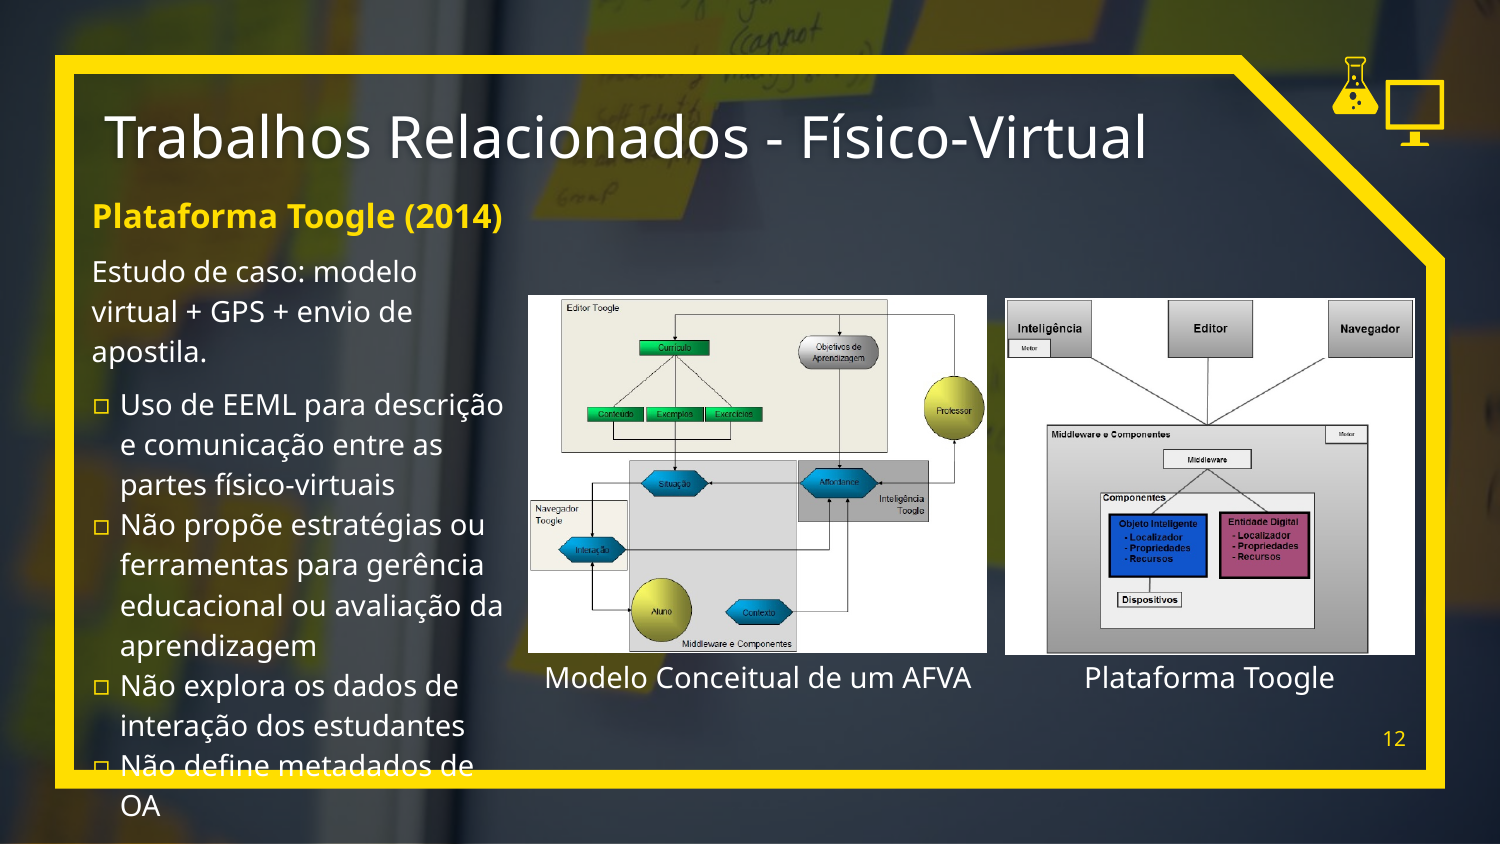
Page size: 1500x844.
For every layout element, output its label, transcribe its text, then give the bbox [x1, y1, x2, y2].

picture [0, 0, 1500, 844]
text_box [1332, 56, 1379, 115]
subtitle Plataforma Toogle (2014) Estudo de caso: modelo virtual + GPS + envio de apostila. Uso de EEML para descrição e comunicação entre as partes físico-virtuais Não propõe estratégias ou ferramentas para gerência educacional ou avaliação da aprendizagem Não explora os dados de interação dos estudantes Não define metadados de OA [91, 189, 507, 763]
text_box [1385, 79, 1445, 146]
list Modelo Conceitual de um AFVA [541, 660, 975, 713]
title Trabalhos Relacionados - Físico-Virtual [104, 87, 1256, 170]
slide_number 12 [1366, 711, 1406, 755]
list Plataforma Toogle [1065, 664, 1355, 713]
